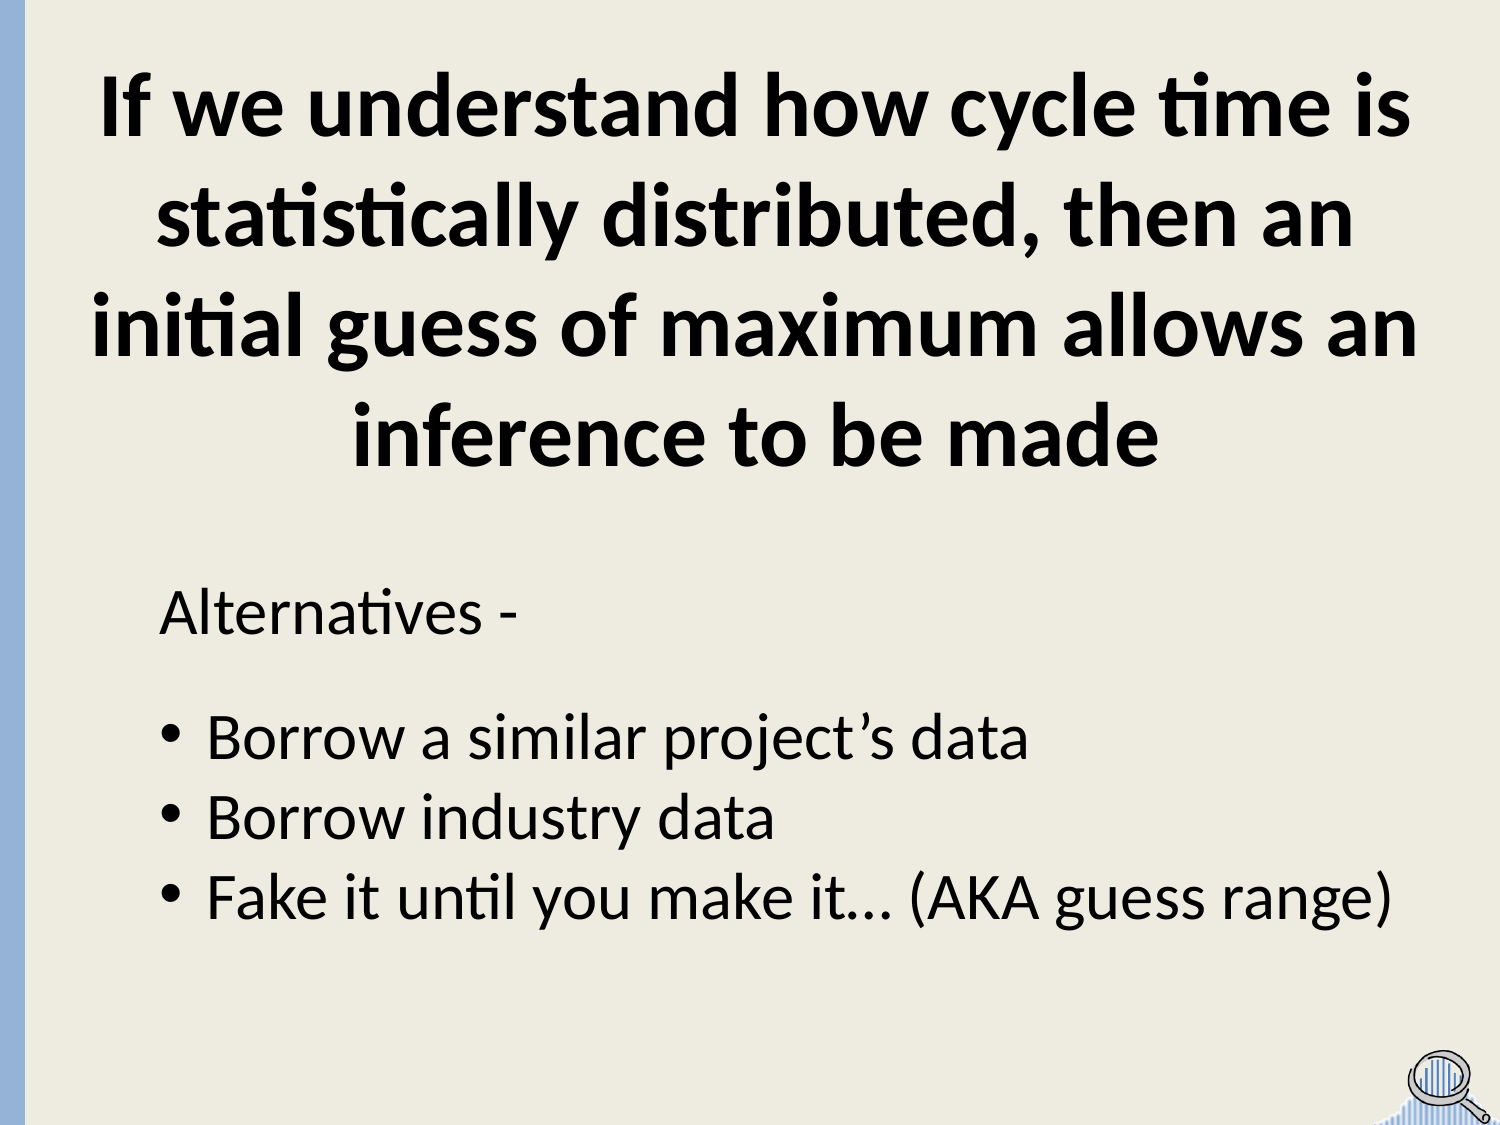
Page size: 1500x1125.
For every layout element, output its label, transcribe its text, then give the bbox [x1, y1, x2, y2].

text_box If we understand how cycle time is statistically distributed, then an initial guess of maximum allows an inference to be made [37, 37, 1475, 492]
picture [1374, 1046, 1500, 1125]
text_box Alternatives - Borrow a similar project’s data Borrow industry data Fake it until you make it… (AKA guess range) [144, 560, 1411, 940]
